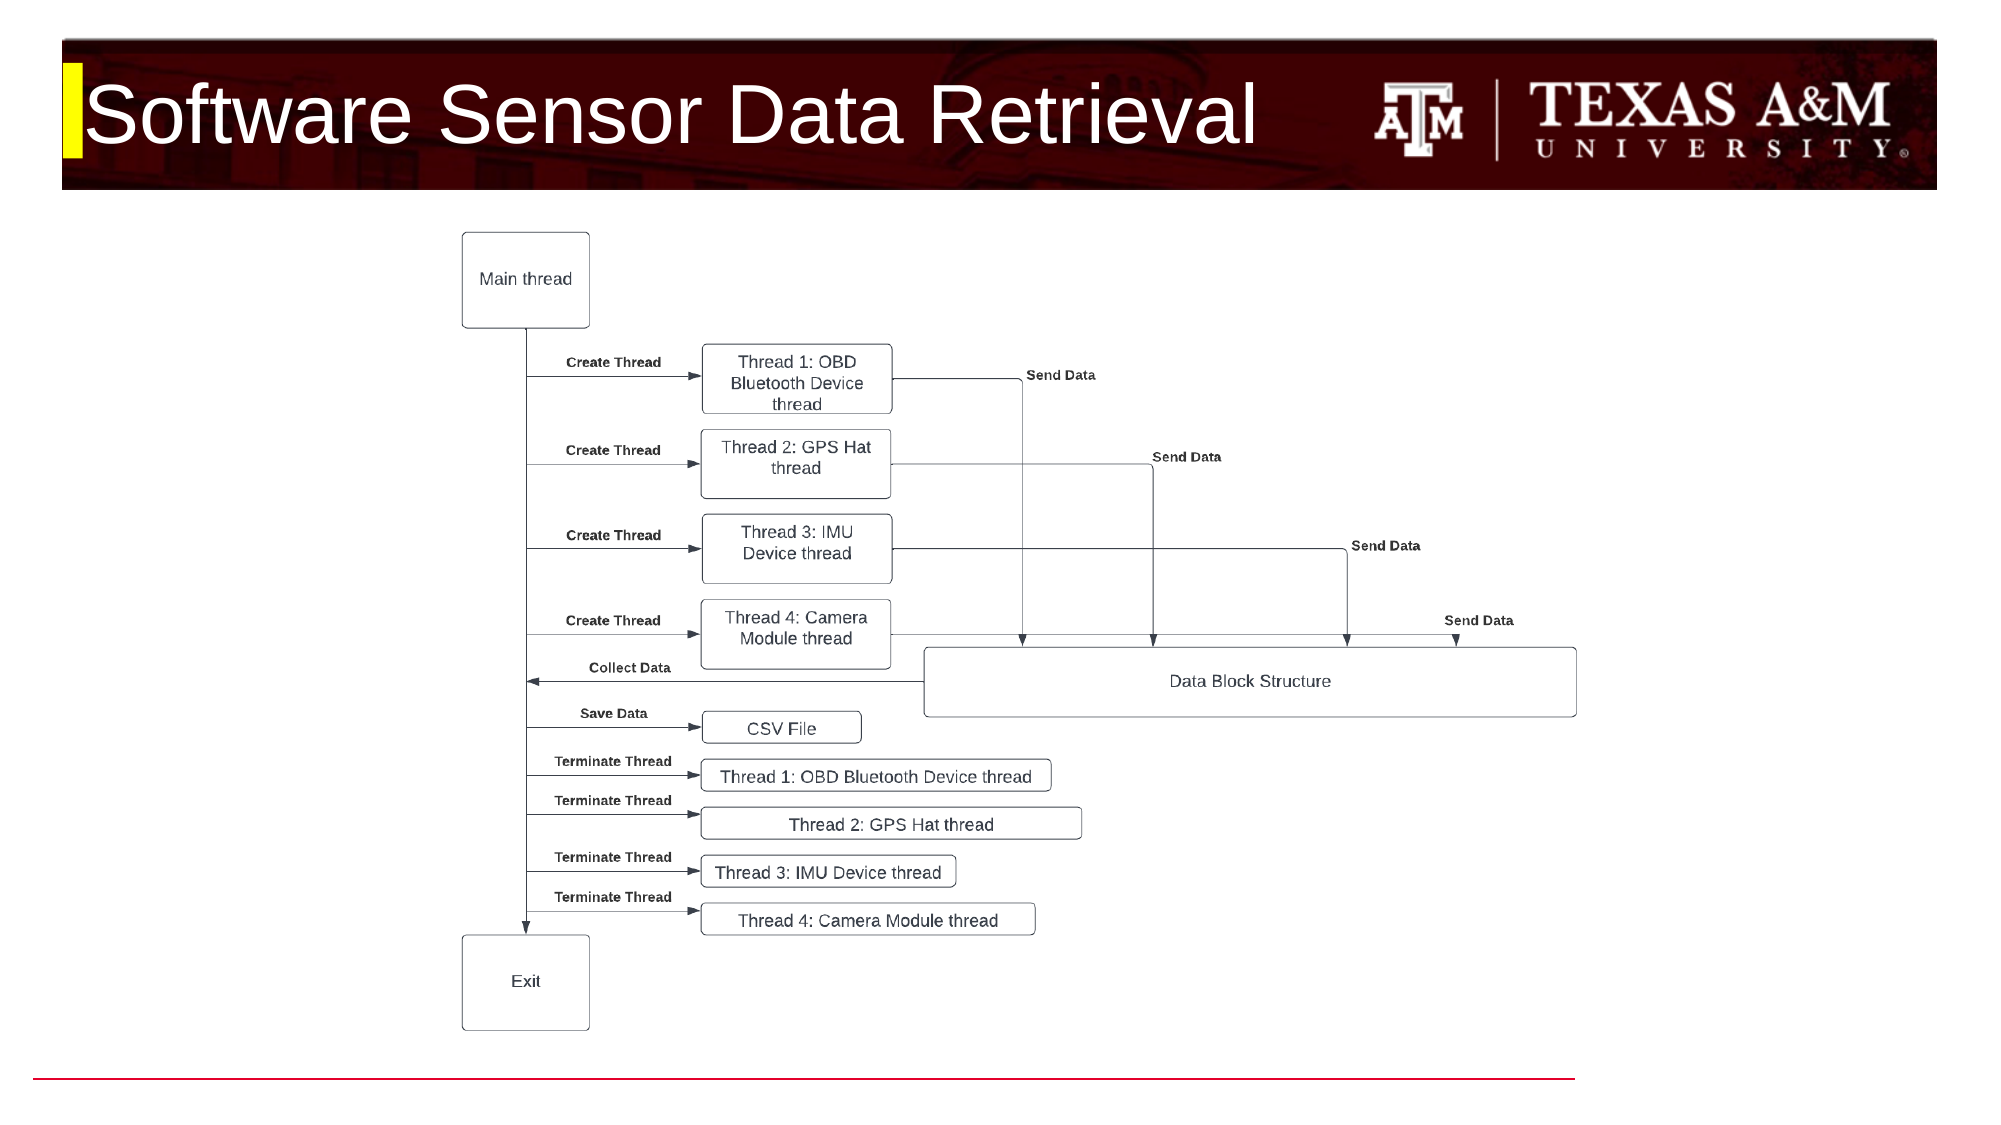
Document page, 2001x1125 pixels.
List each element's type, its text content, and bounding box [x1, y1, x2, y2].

picture [62, 159, 68, 190]
picture [1402, 37, 1937, 190]
picture [62, 37, 68, 62]
title Software Sensor Data Retrieval [68, 16, 1402, 205]
picture [430, 200, 1608, 1063]
